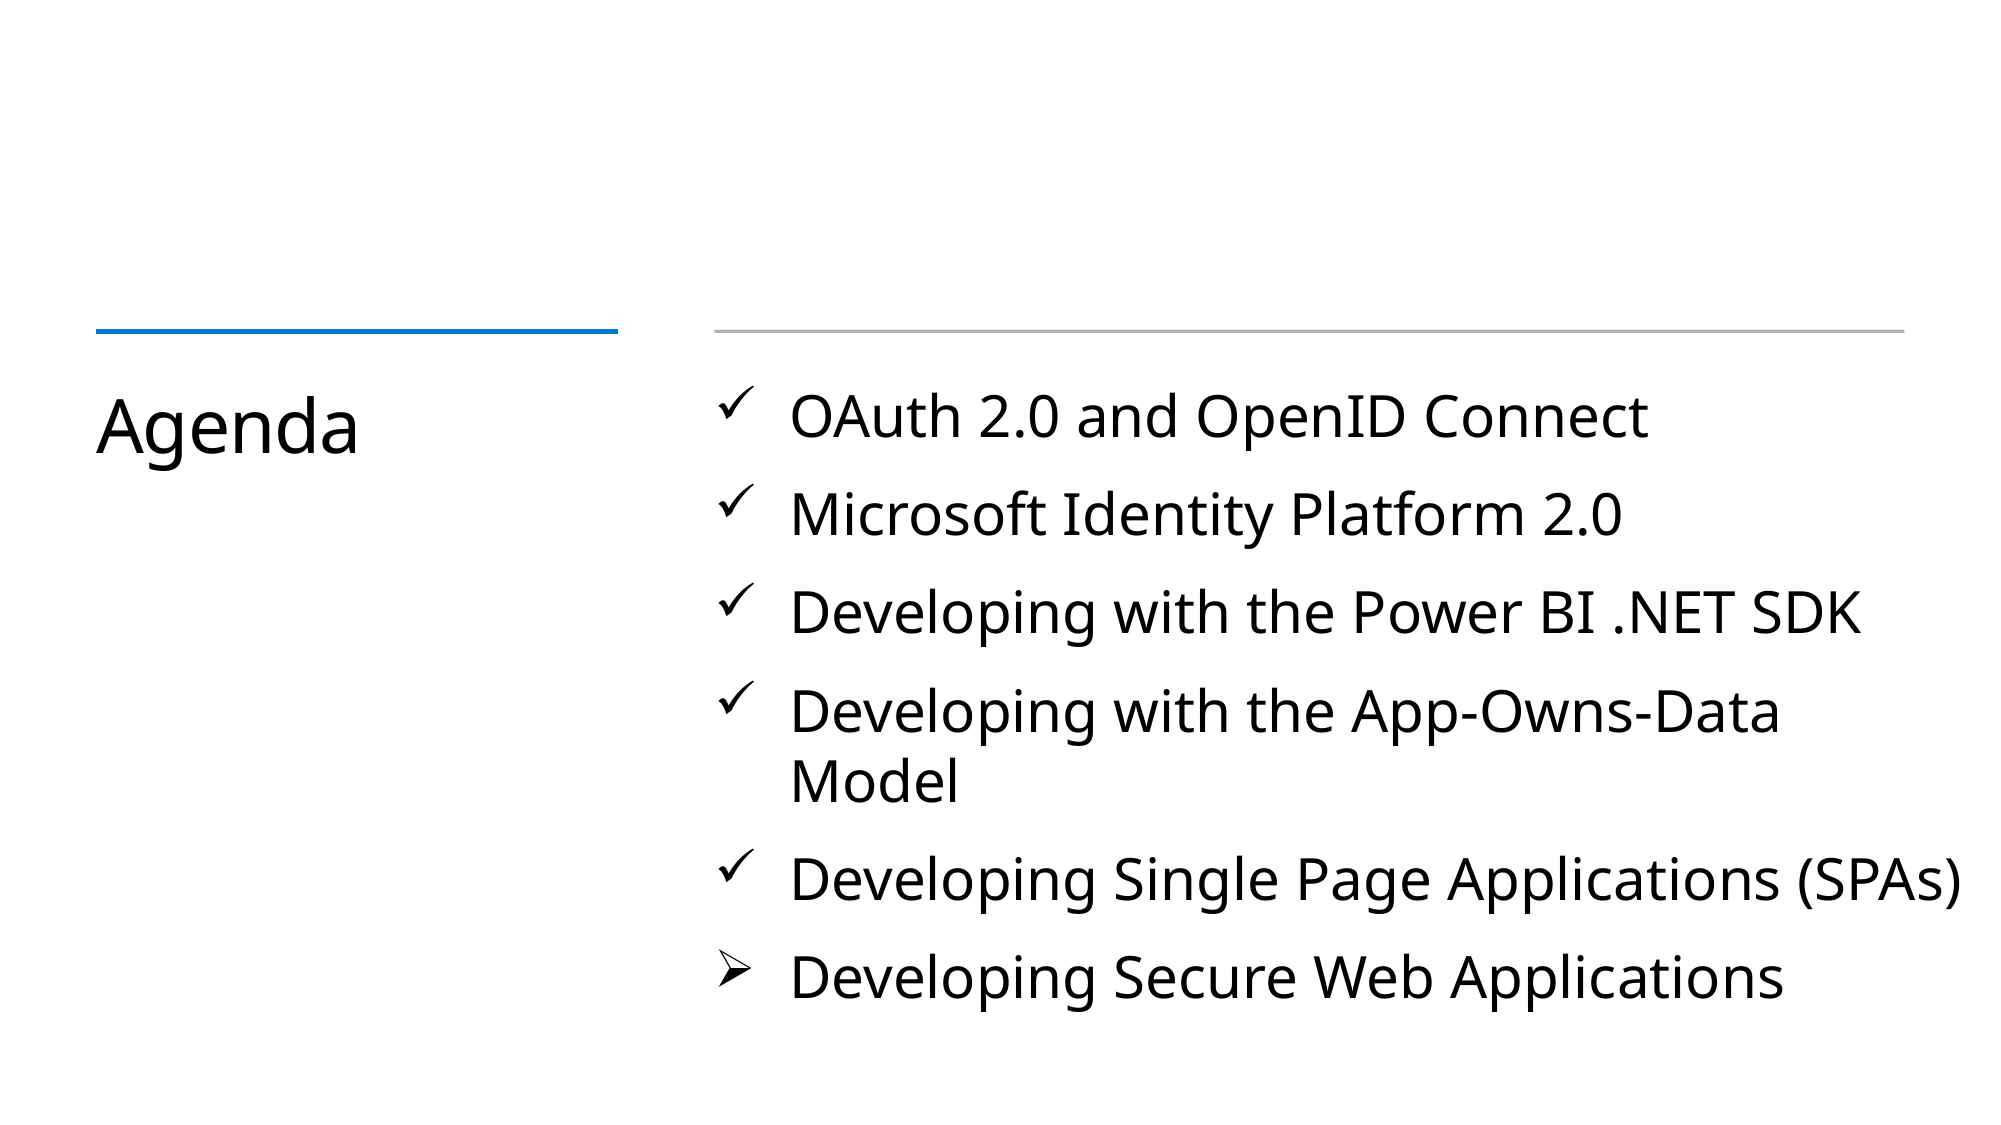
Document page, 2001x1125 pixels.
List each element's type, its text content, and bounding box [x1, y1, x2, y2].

list OAuth 2.0 and OpenID Connect Microsoft Identity Platform 2.0 Developing with the Power BI .NET SDK Developing with the App-Owns-Data Model Developing Single Page Applications (SPAs) Developing Secure Web Applications [714, 378, 1969, 958]
title Agenda [96, 378, 618, 1029]
